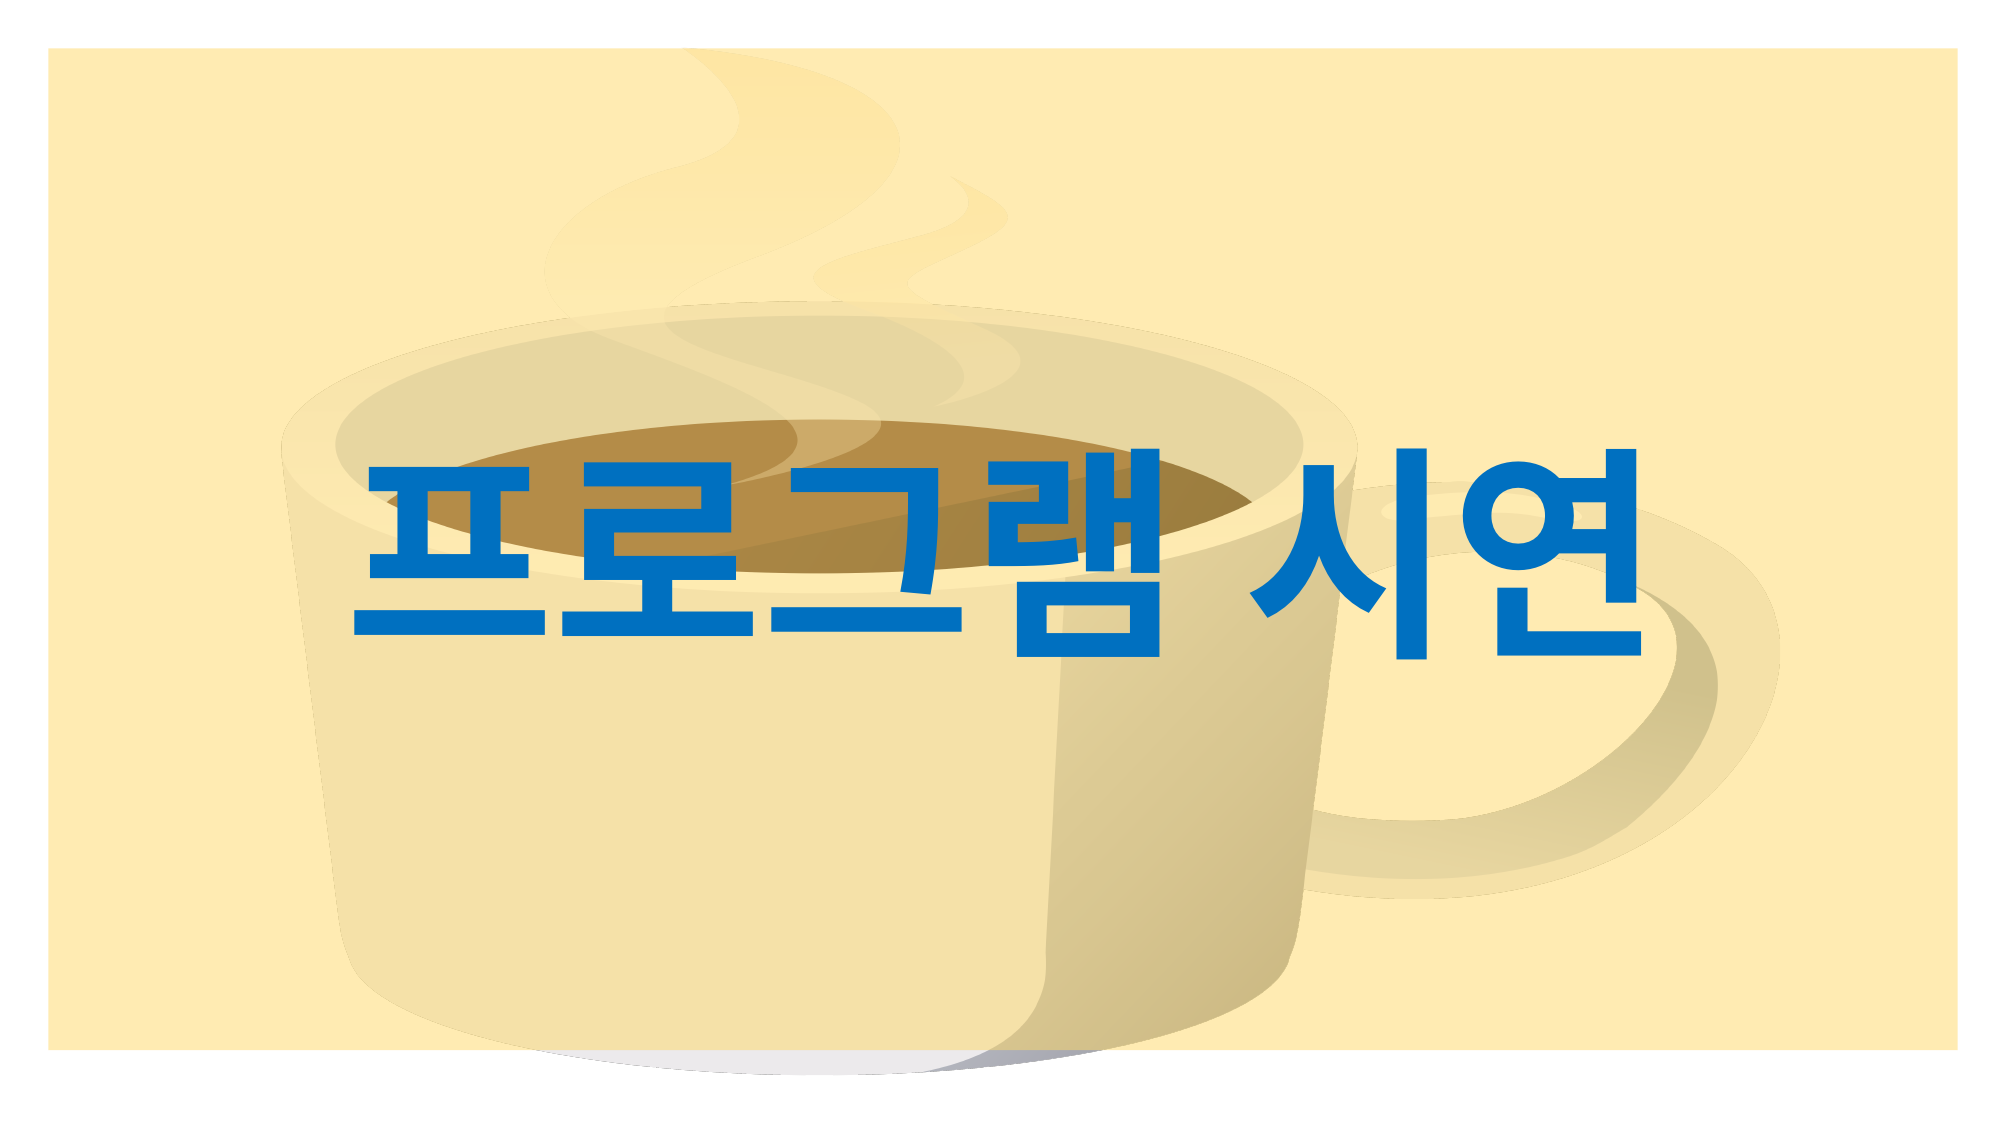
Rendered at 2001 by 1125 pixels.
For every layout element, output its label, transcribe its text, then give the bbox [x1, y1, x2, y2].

picture [0, 0, 2001, 1125]
text_box 프로그램 시연 [47, 47, 1959, 1051]
